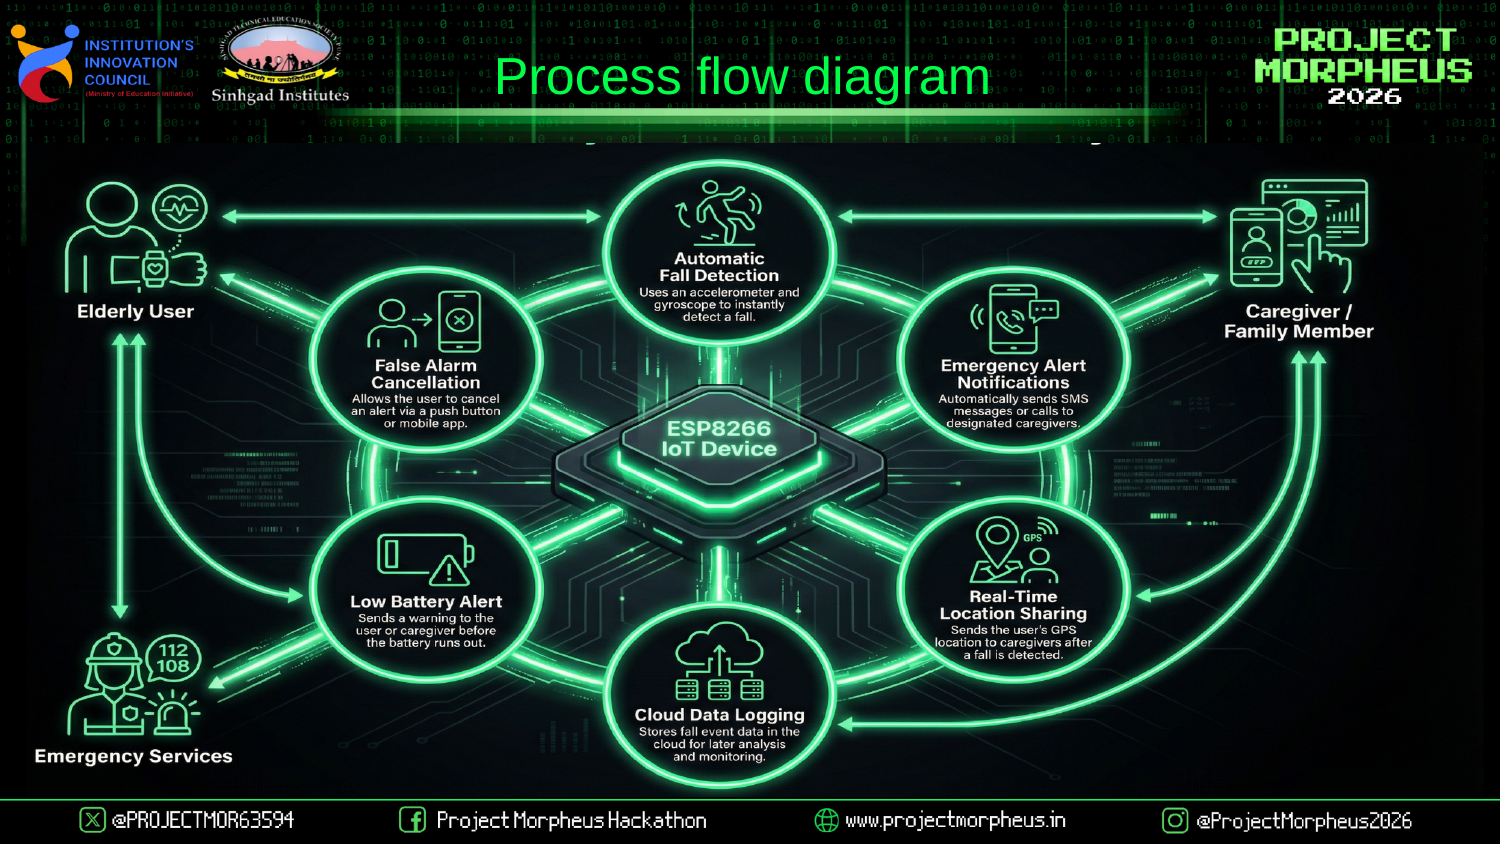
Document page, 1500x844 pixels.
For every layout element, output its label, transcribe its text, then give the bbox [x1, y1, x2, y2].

text_box Process flow diagram [439, 17, 1061, 106]
picture [0, 0, 1500, 844]
